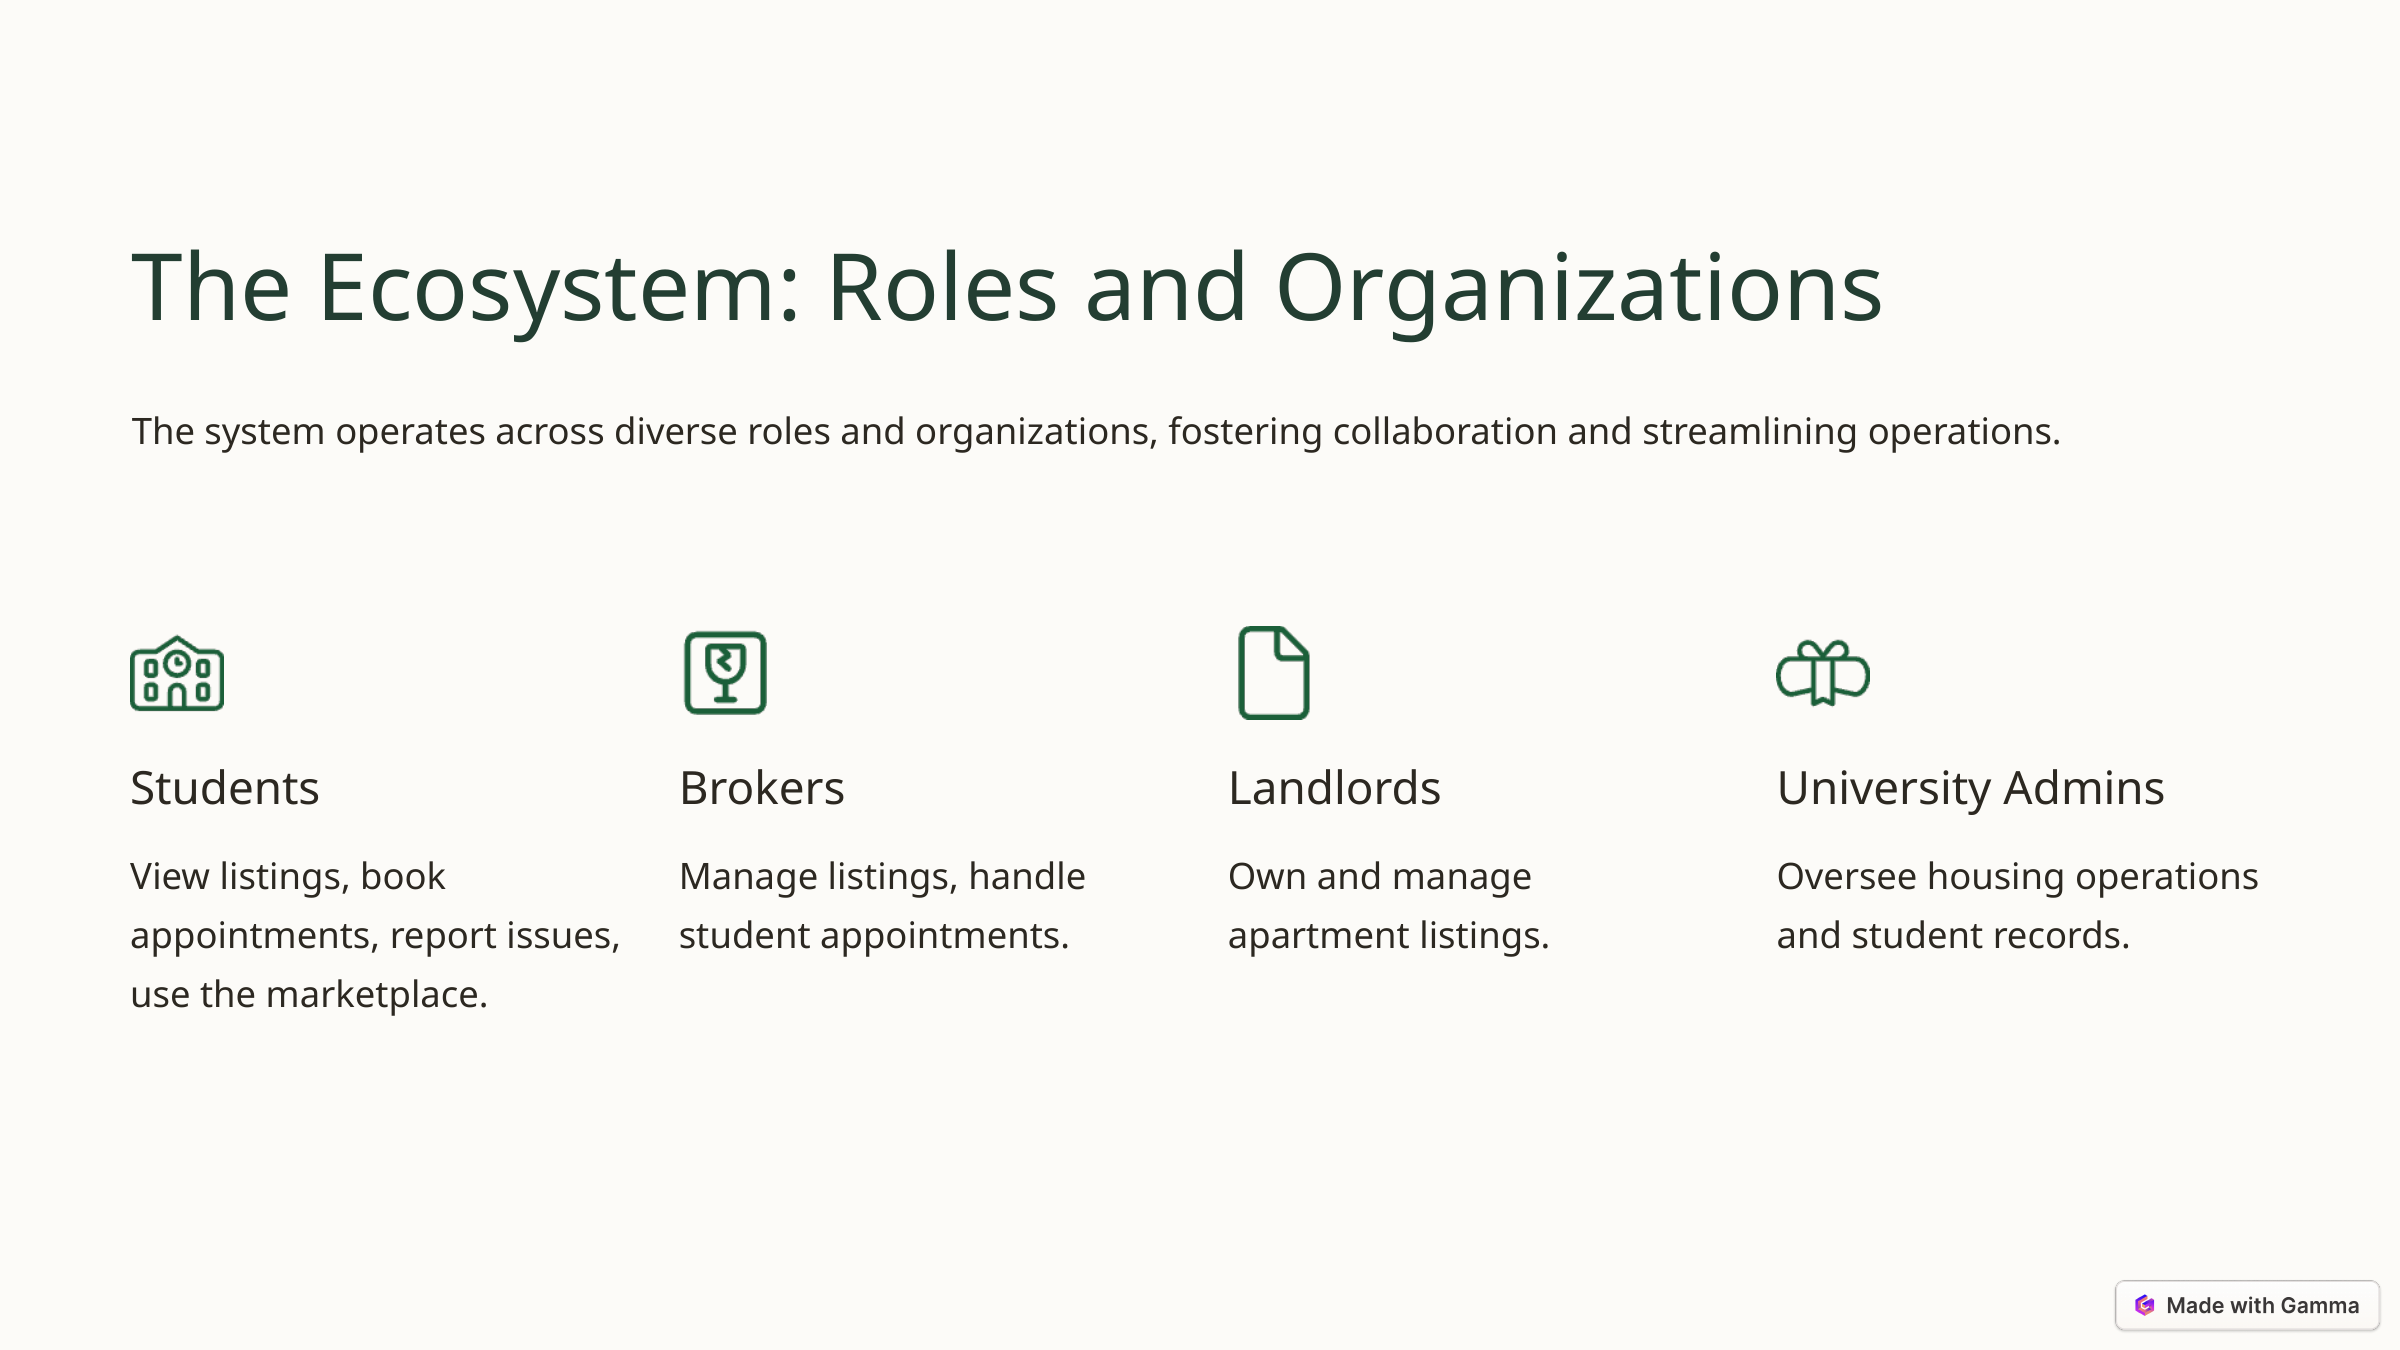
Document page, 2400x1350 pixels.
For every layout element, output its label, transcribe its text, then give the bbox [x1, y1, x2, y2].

text_box The system operates across diverse roles and organizations, fostering collaboration and streamlining operations. [131, 392, 2272, 452]
picture [1776, 626, 1870, 720]
text_box View listings, book appointments, report issues, use the marketplace. [130, 836, 624, 1016]
text_box Brokers [678, 756, 1145, 815]
text_box University Admins [1776, 756, 2242, 815]
picture [130, 626, 224, 720]
text_box Manage listings, handle student appointments. [679, 836, 1173, 956]
picture [678, 626, 773, 720]
picture [2106, 1271, 2389, 1339]
text_box The Ecosystem: Roles and Organizations [131, 223, 1810, 340]
text_box Oversee housing operations and student records. [1776, 836, 2270, 956]
text_box Students [130, 756, 596, 815]
text_box Own and manage apartment listings. [1227, 836, 1721, 956]
text_box Landlords [1227, 756, 1693, 815]
picture [1227, 626, 1321, 720]
